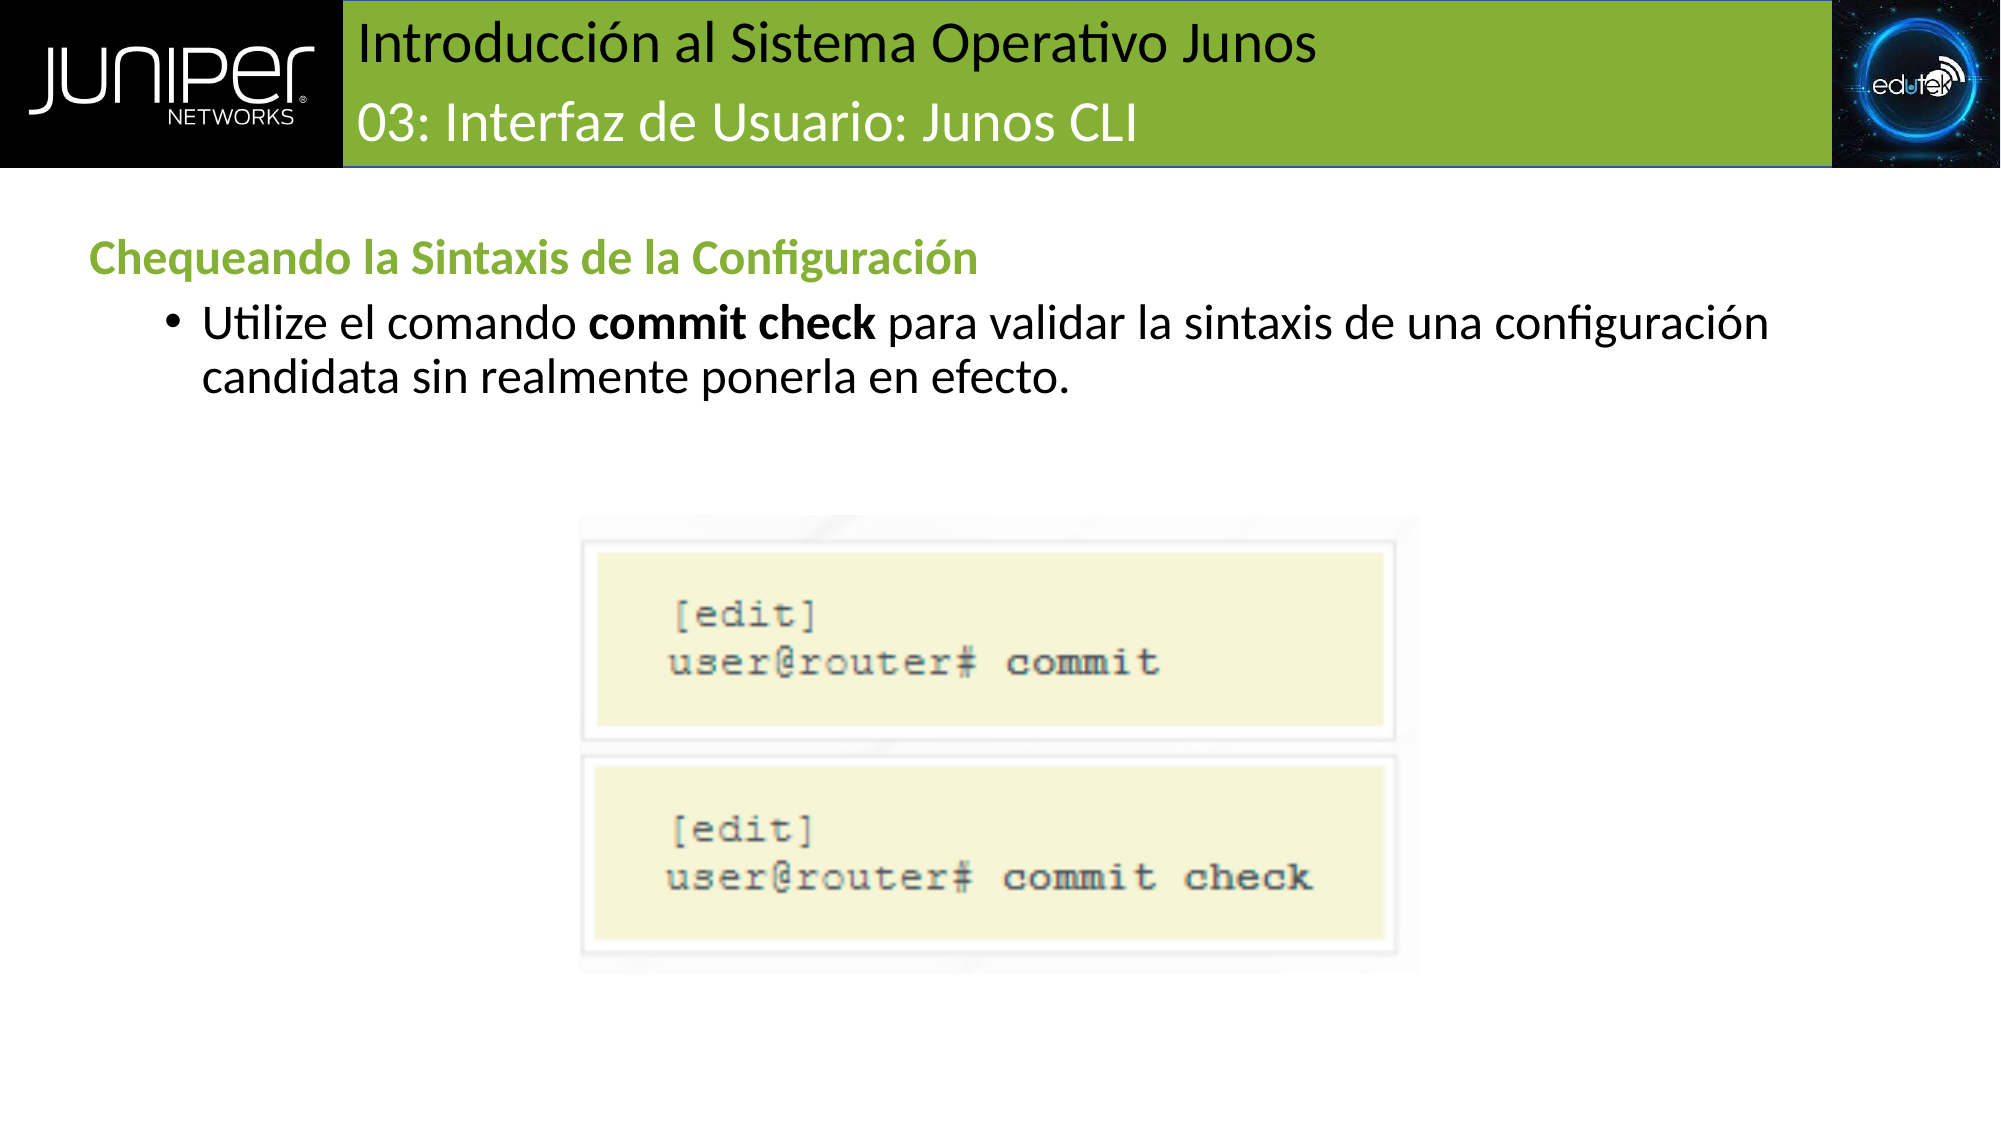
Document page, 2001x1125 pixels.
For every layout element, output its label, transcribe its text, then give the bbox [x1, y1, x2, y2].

list Chequeando la Sintaxis de la Configuración Utilize el comando commit check para validar la sintaxis de una configuración candidata sin realmente ponerla en efecto. [74, 224, 1926, 938]
picture [0, 0, 343, 168]
list 03: Interfaz de Usuario: Junos CLI [342, 83, 1606, 168]
title Introducción al Sistema Operativo Junos [342, 3, 2000, 84]
picture [579, 515, 1420, 974]
picture [1832, 84, 2000, 168]
